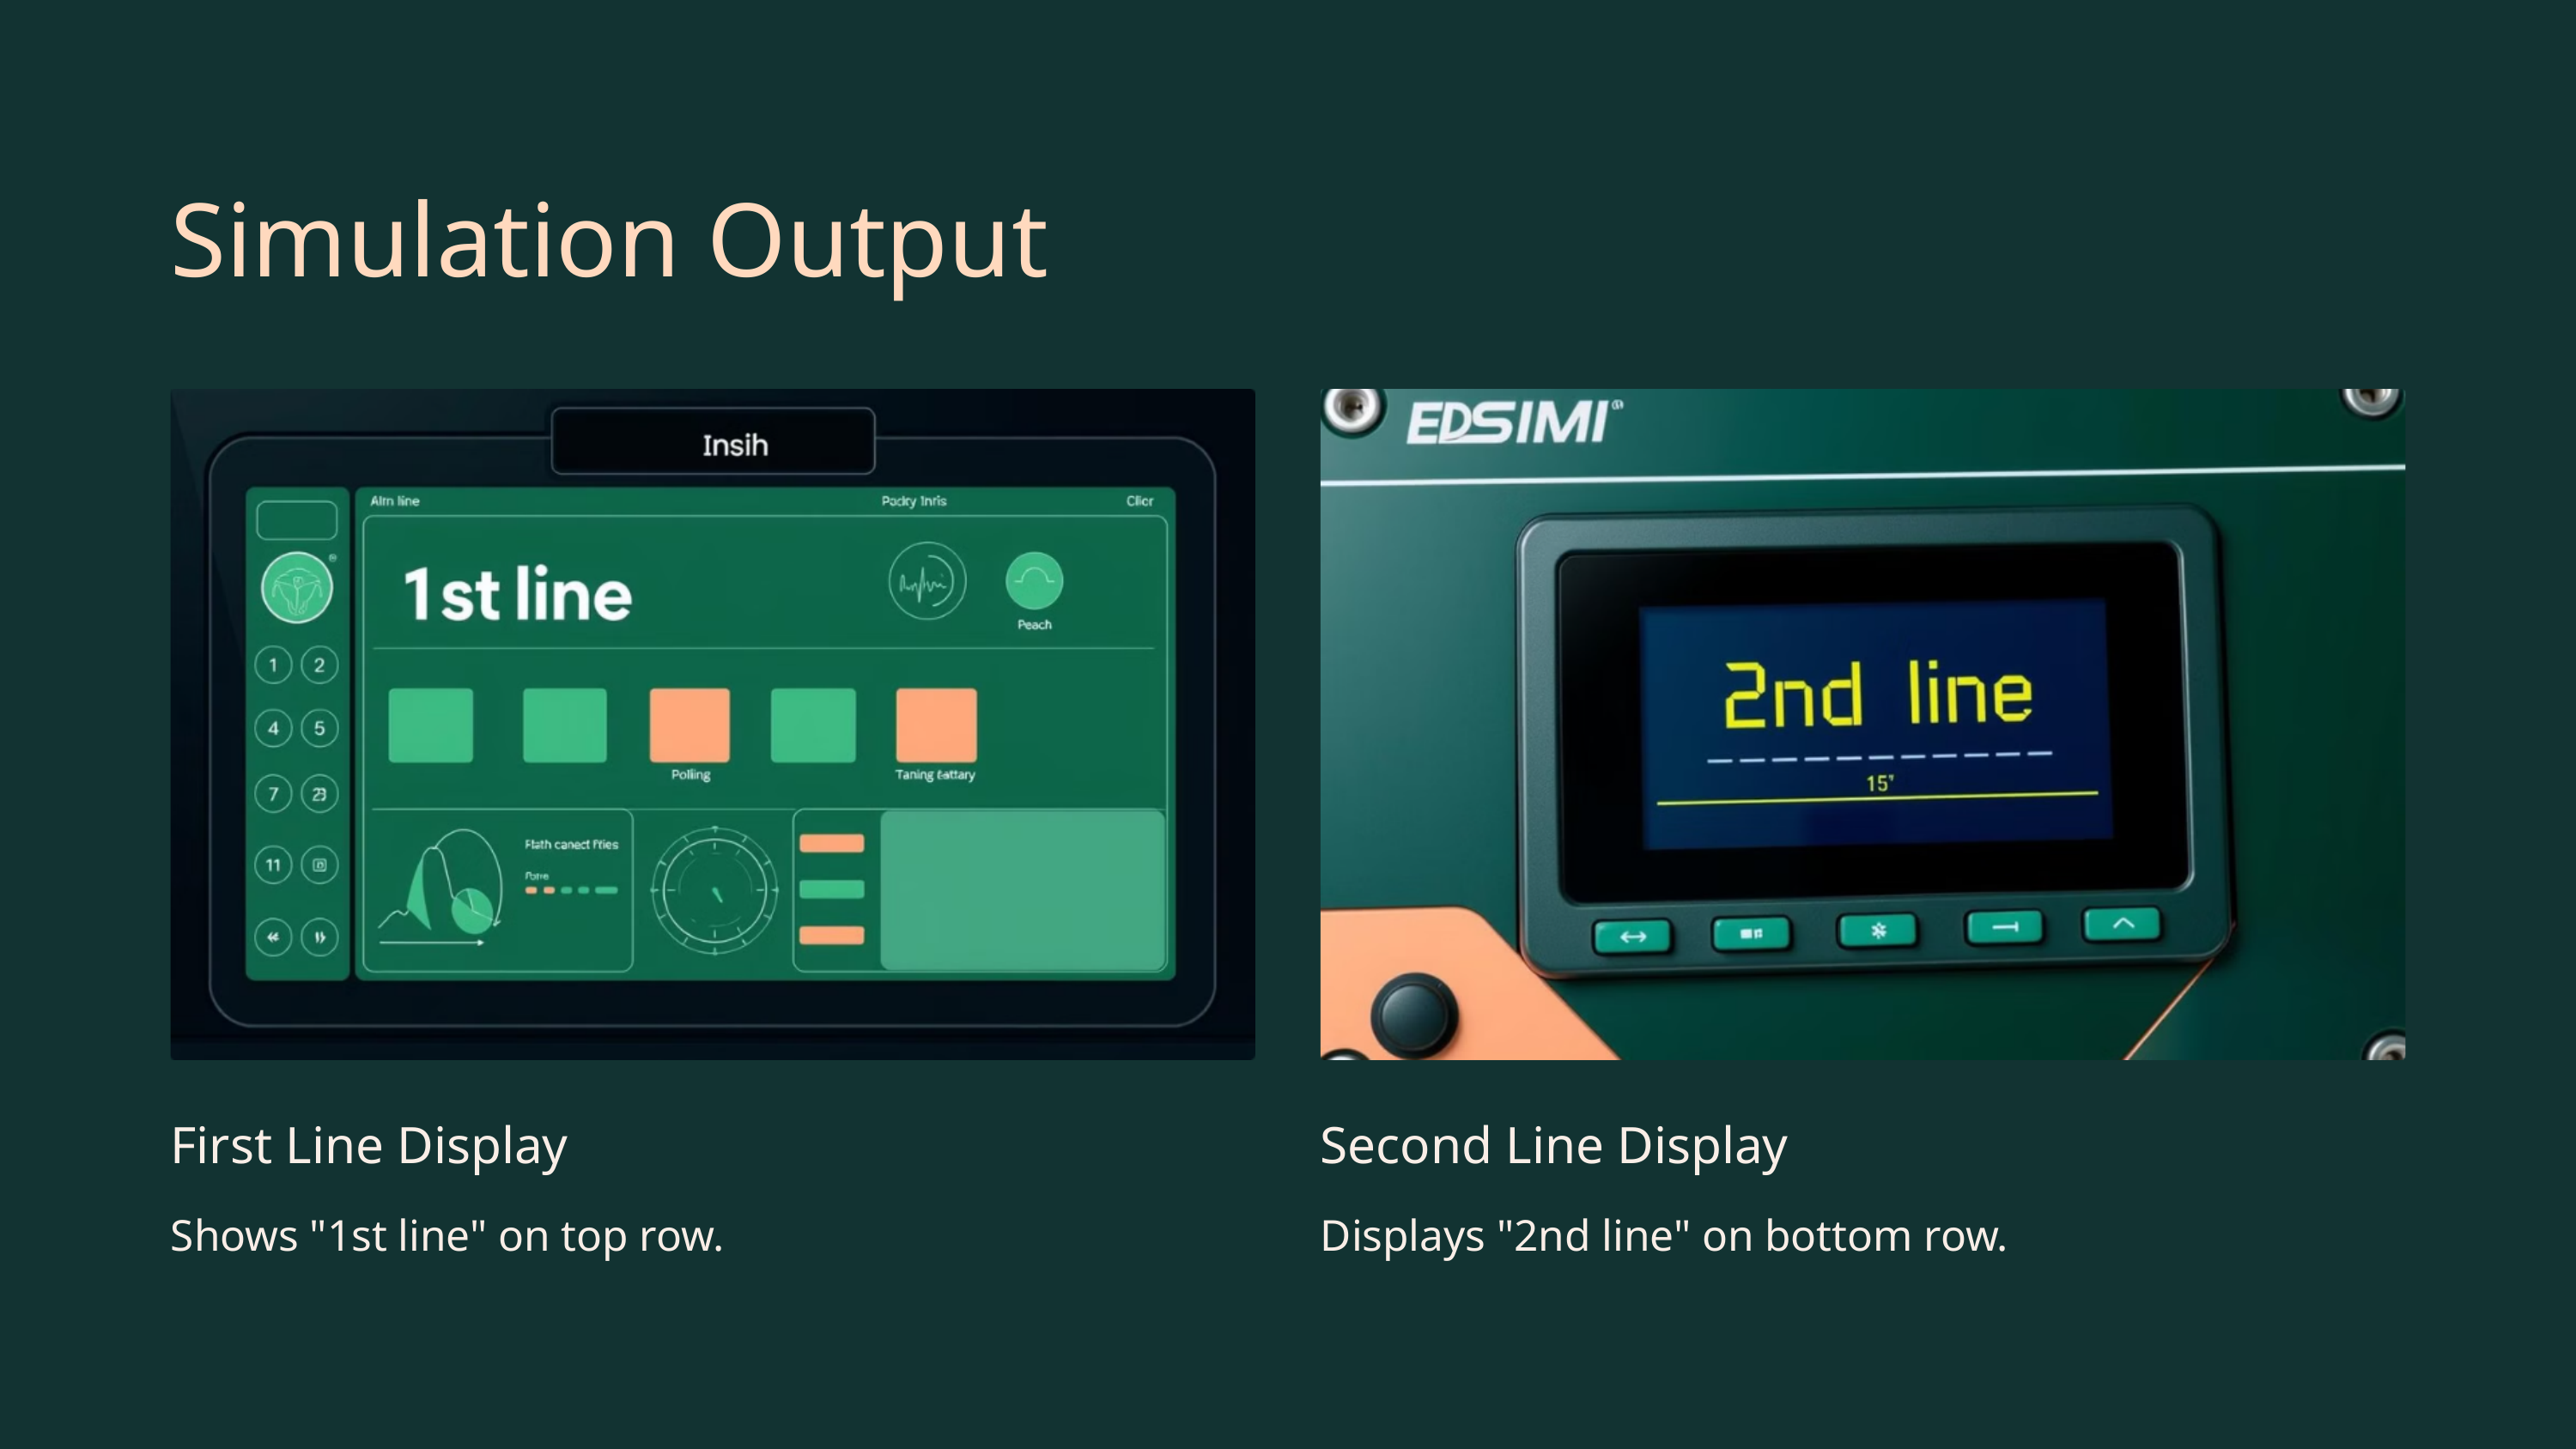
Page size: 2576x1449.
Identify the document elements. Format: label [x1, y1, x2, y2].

text_box [0, 0, 2576, 1449]
